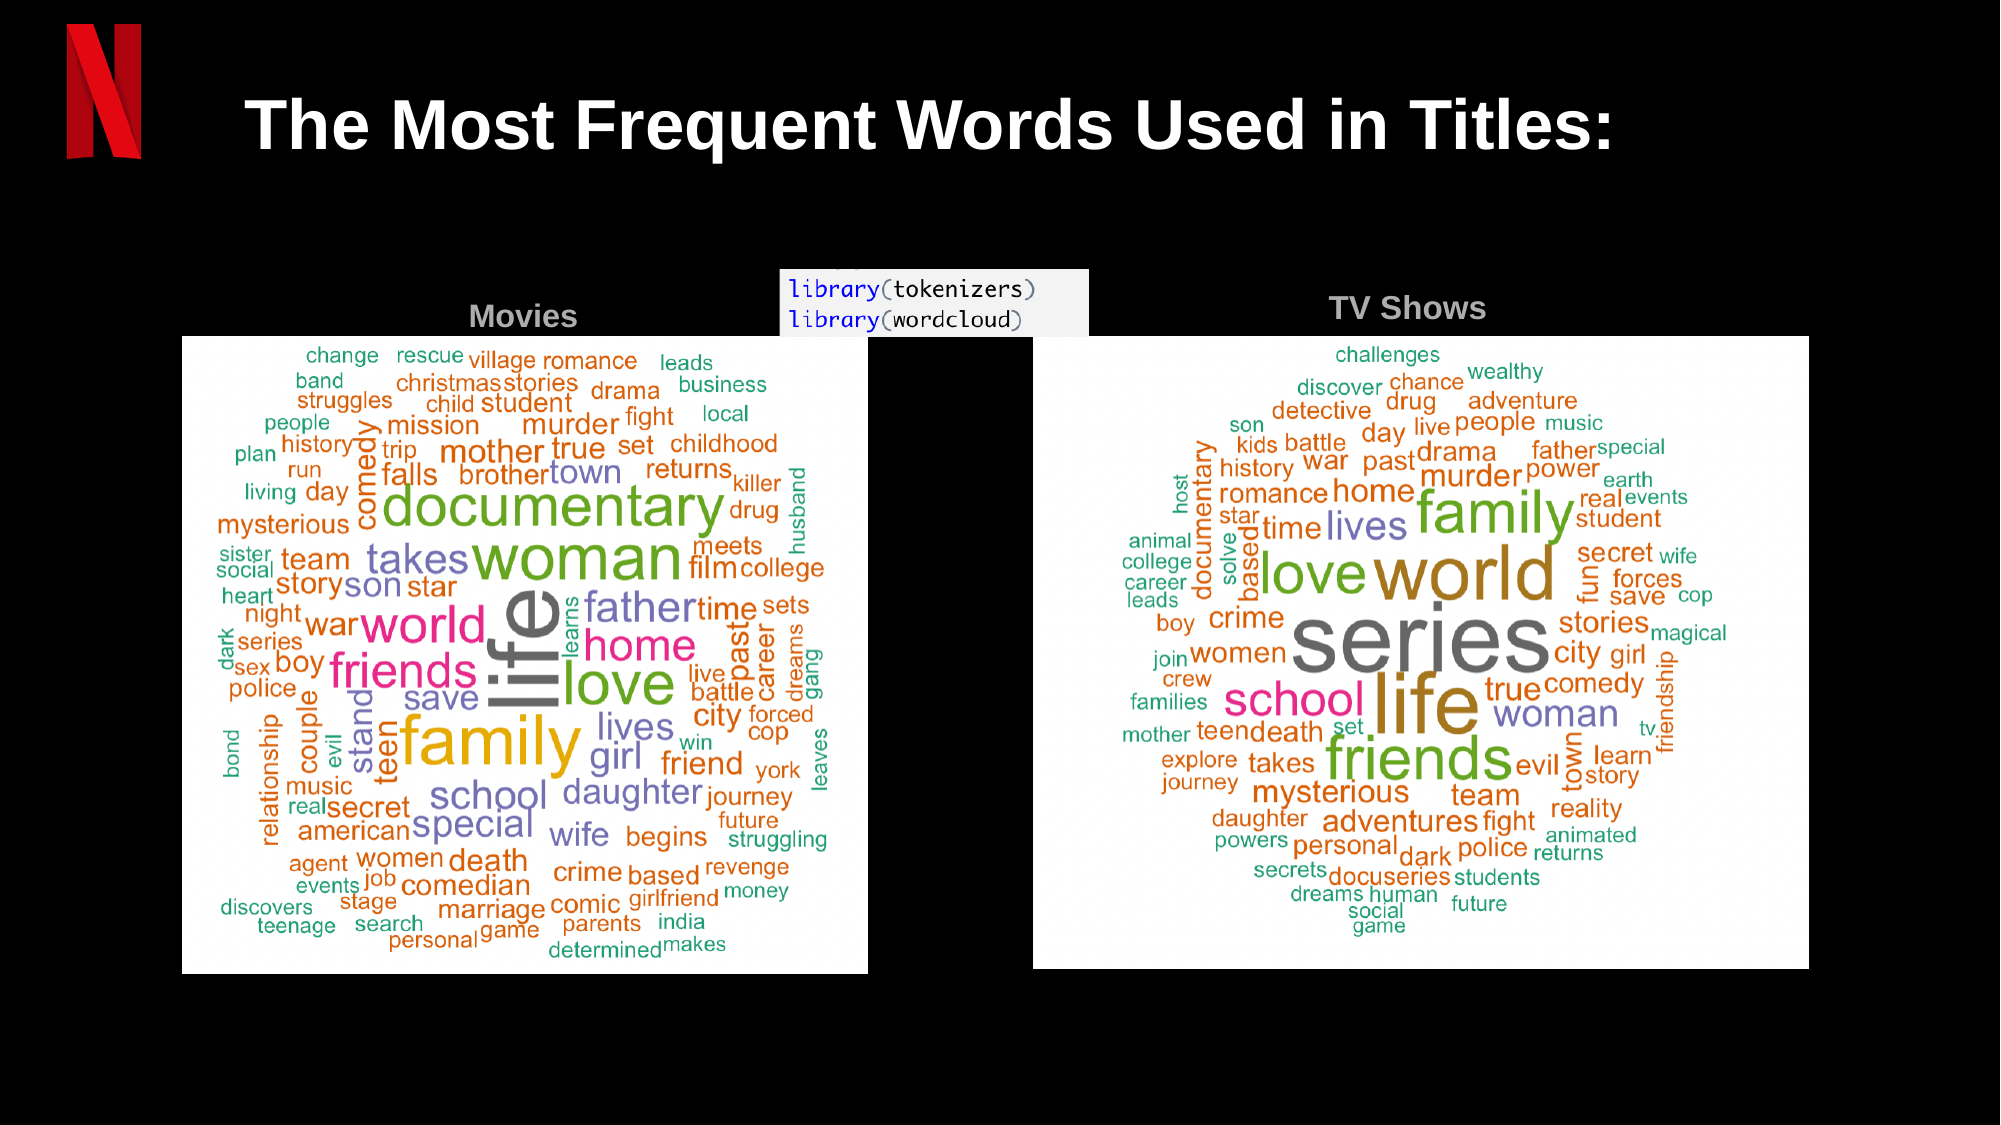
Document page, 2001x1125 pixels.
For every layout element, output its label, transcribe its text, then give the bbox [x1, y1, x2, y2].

list Movies [448, 269, 603, 334]
title The Most Frequent Words Used in Titles: [224, 58, 2000, 184]
list TV Shows [1308, 269, 1561, 334]
picture [0, 0, 206, 184]
picture [182, 269, 1809, 974]
